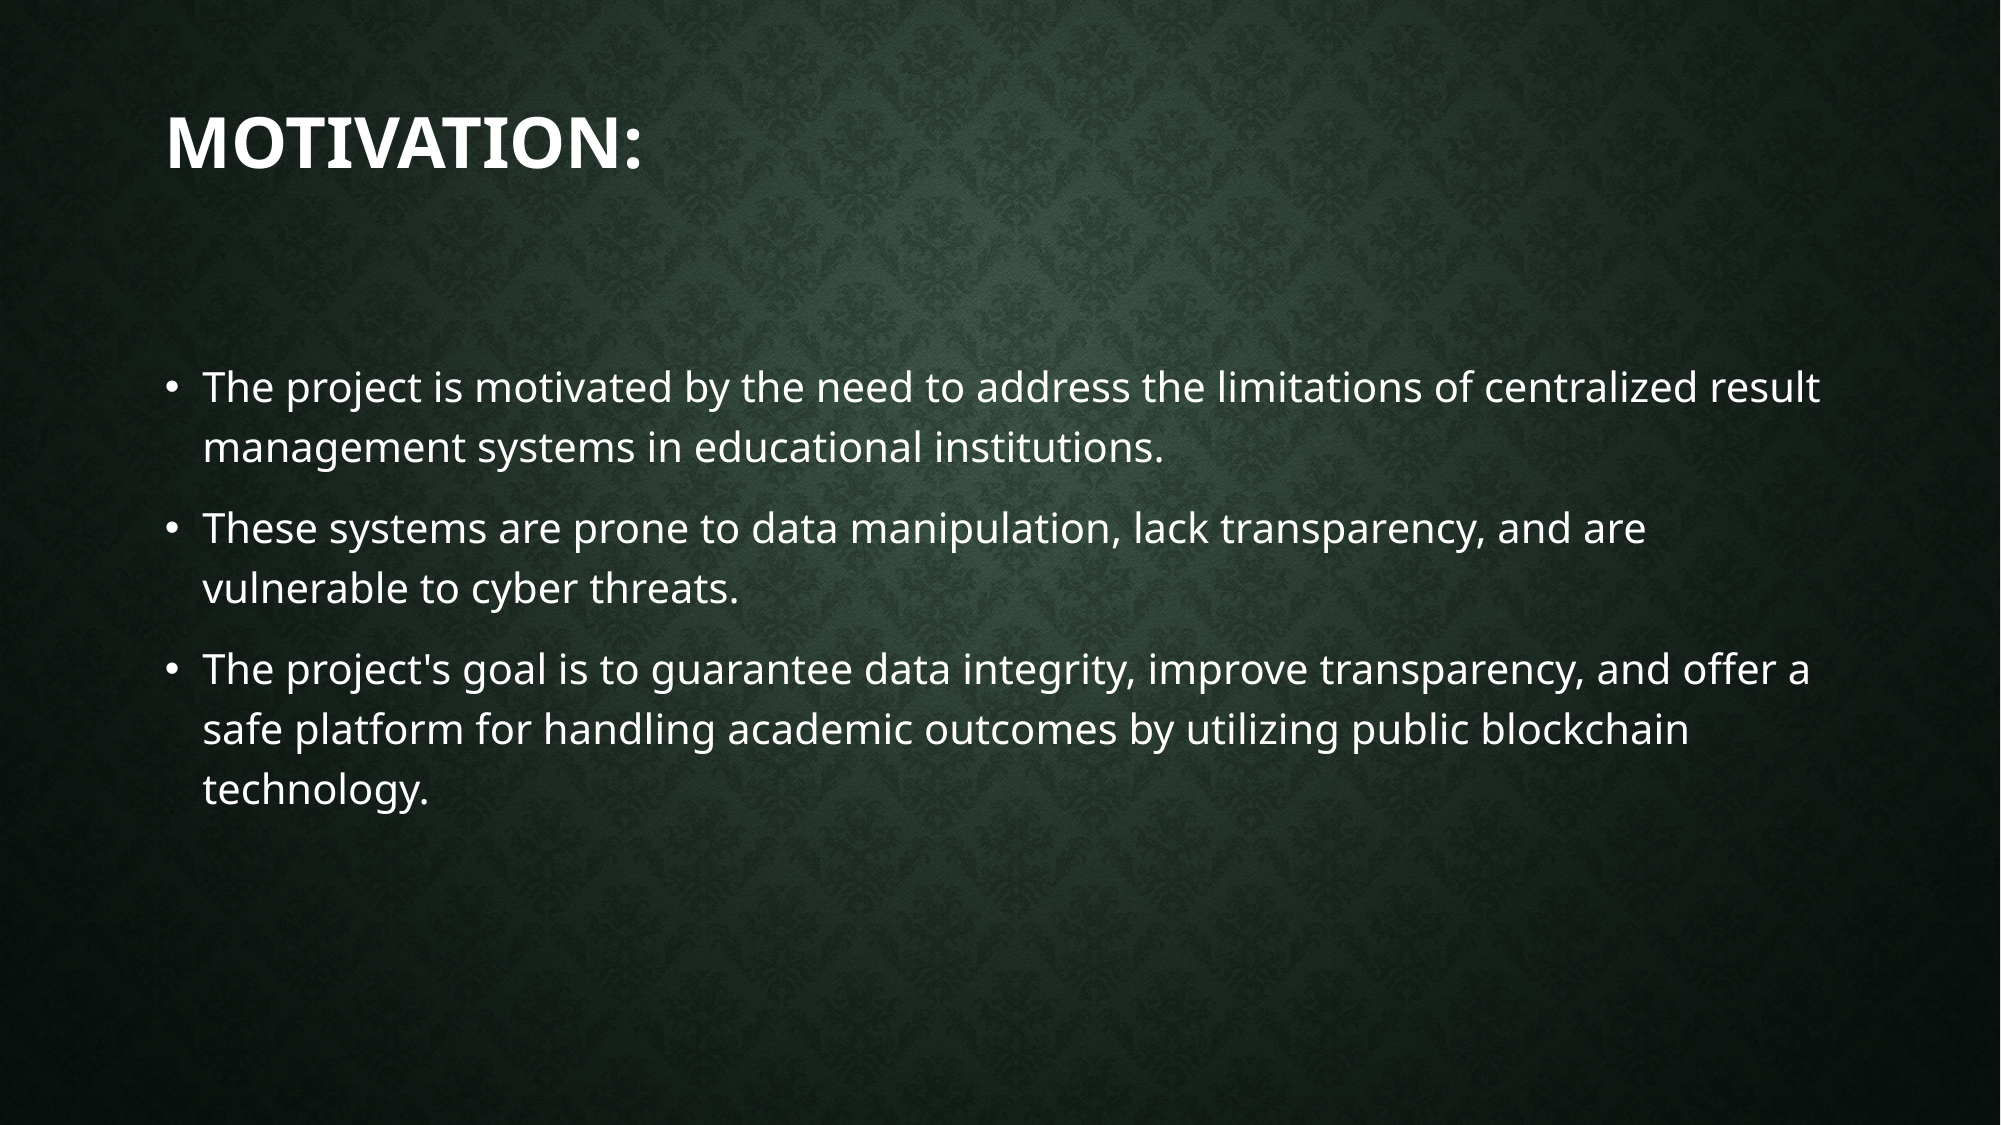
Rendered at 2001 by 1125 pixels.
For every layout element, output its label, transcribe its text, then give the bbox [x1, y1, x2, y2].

list The project is motivated by the need to address the limitations of centralized result management systems in educational institutions. These systems are prone to data manipulation, lack transparency, and are vulnerable to cyber threats. The project's goal is to guarantee data integrity, improve transparency, and offer a safe platform for handling academic outcomes by utilizing public blockchain technology. [149, 343, 1849, 950]
title Motivation: [149, 37, 1849, 255]
